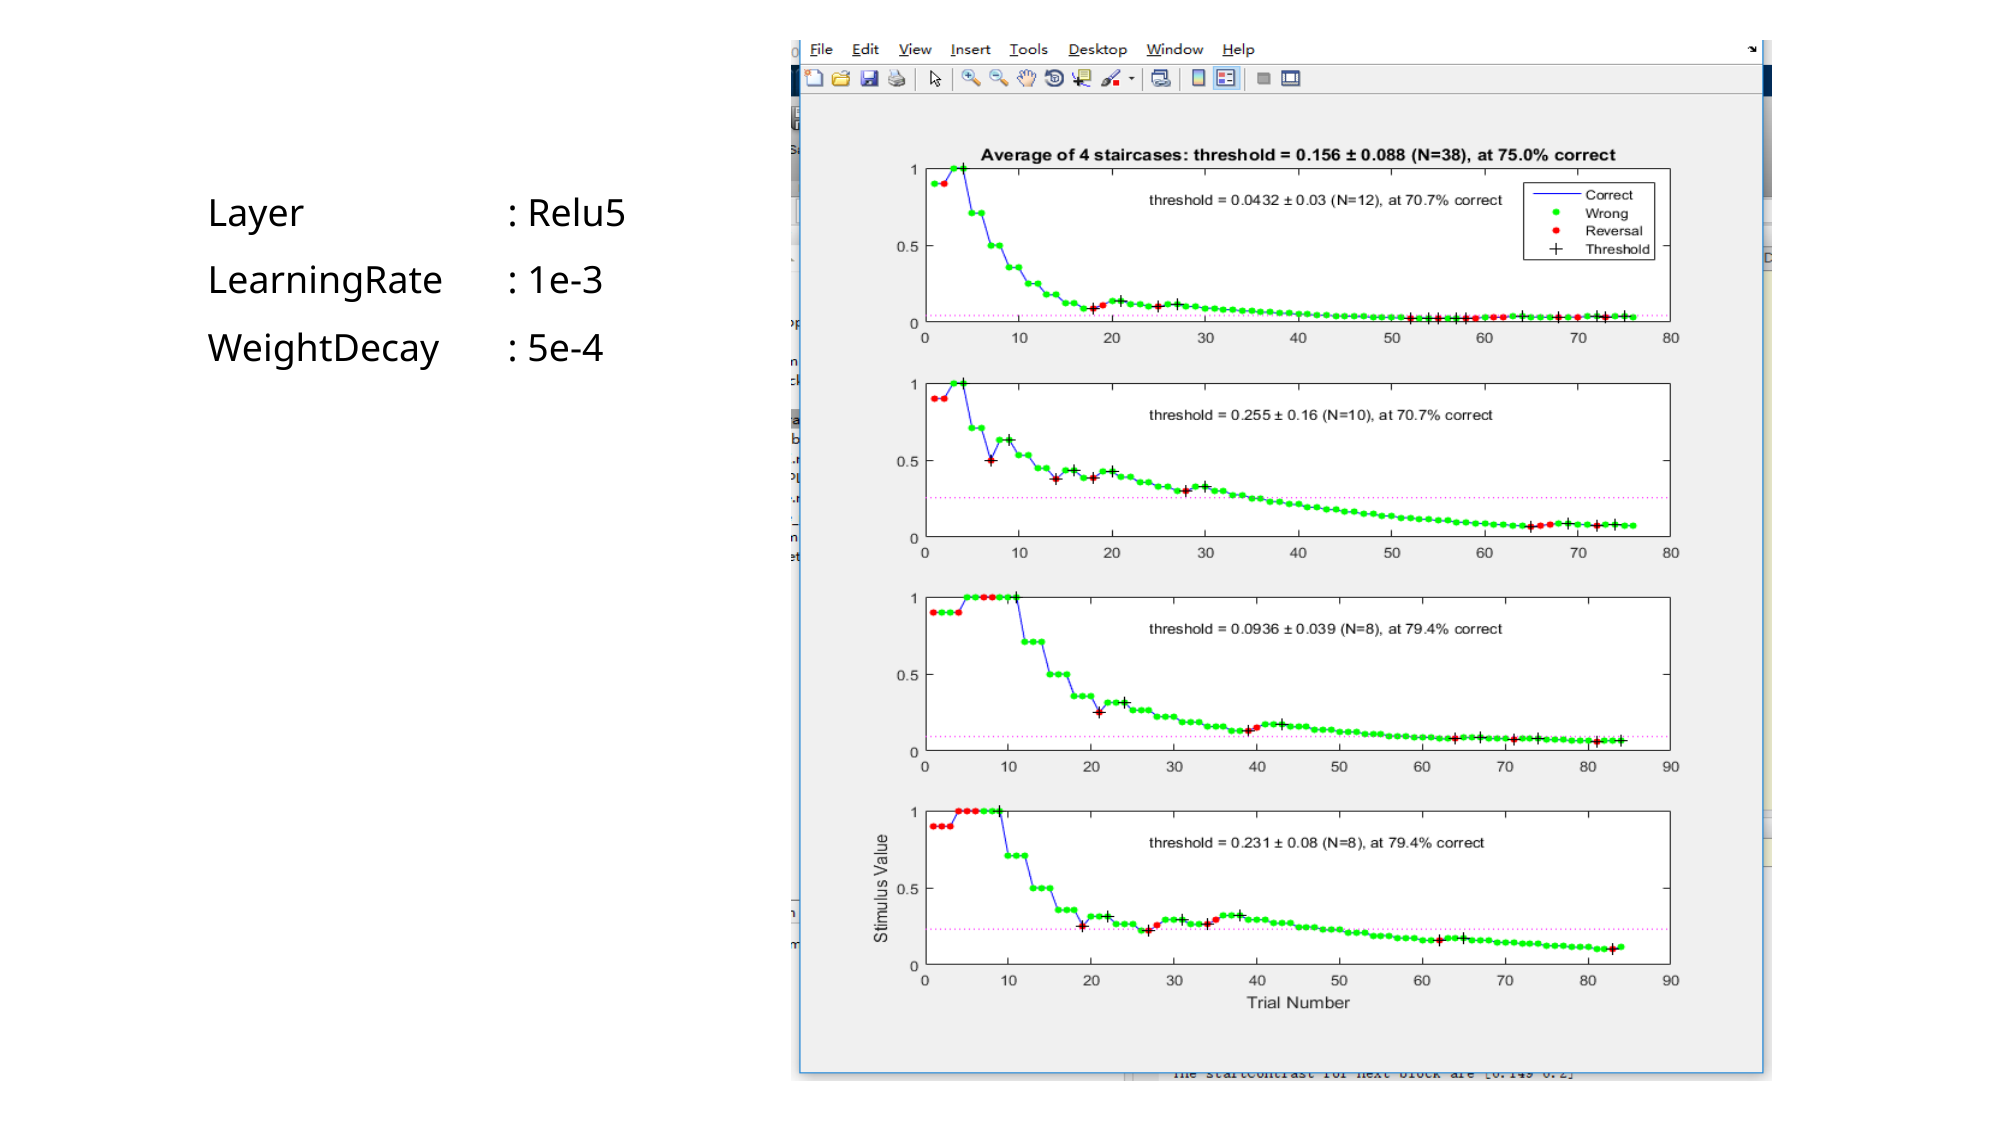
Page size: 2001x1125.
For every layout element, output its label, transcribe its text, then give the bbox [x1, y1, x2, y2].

picture [791, 40, 1772, 1081]
text_box Layer : Relu5 LearningRate : 1e-3 WeightDecay : 5e-4 [192, 158, 744, 377]
